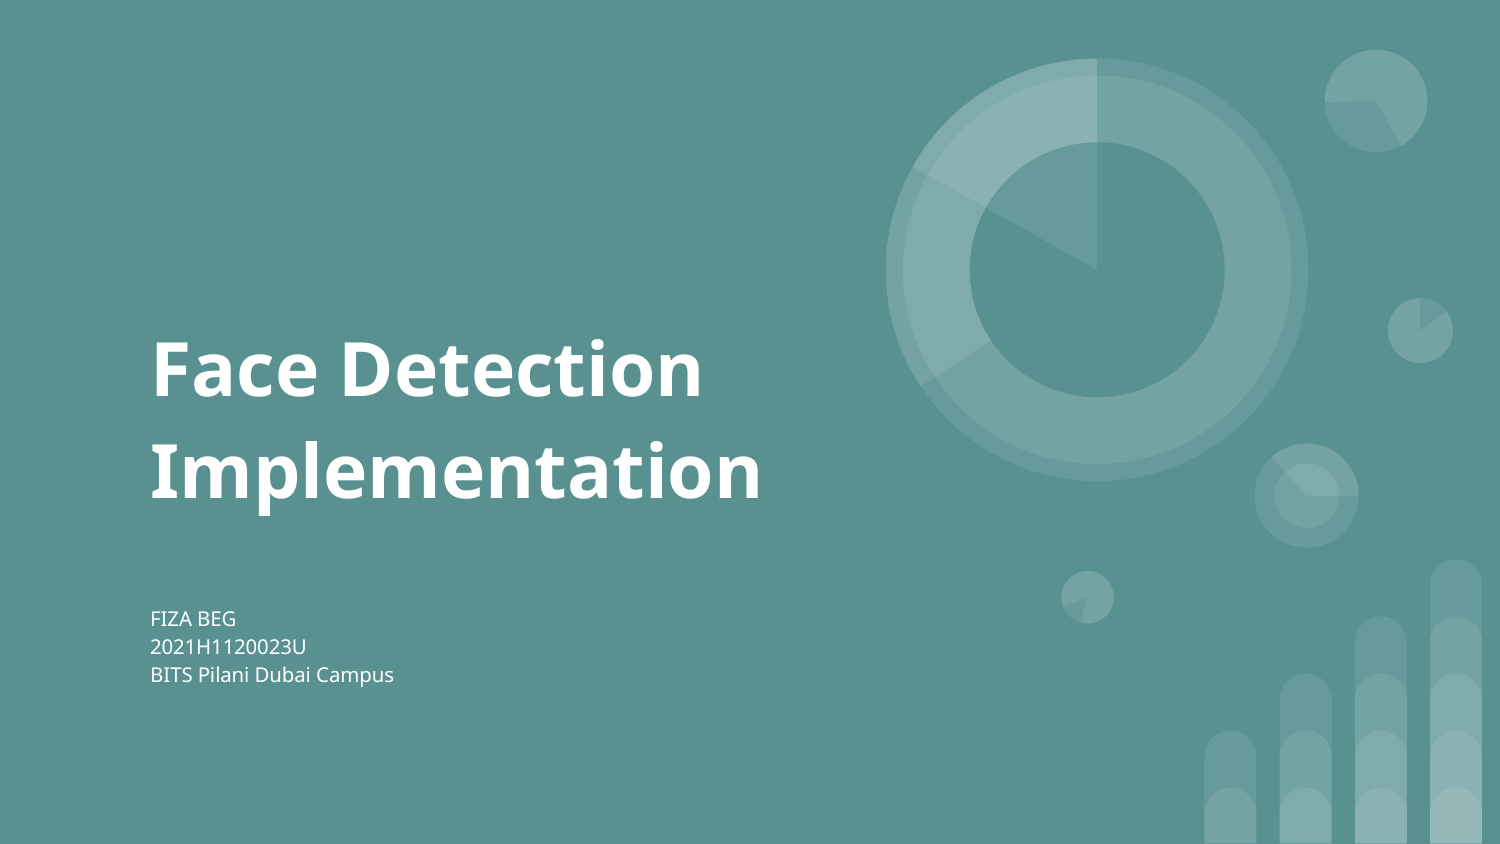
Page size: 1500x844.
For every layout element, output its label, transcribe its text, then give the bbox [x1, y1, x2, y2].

title Face Detection Implementation [135, 264, 834, 572]
subtitle FIZA BEG 2021H1120023U BITS Pilani Dubai Campus [135, 589, 834, 704]
